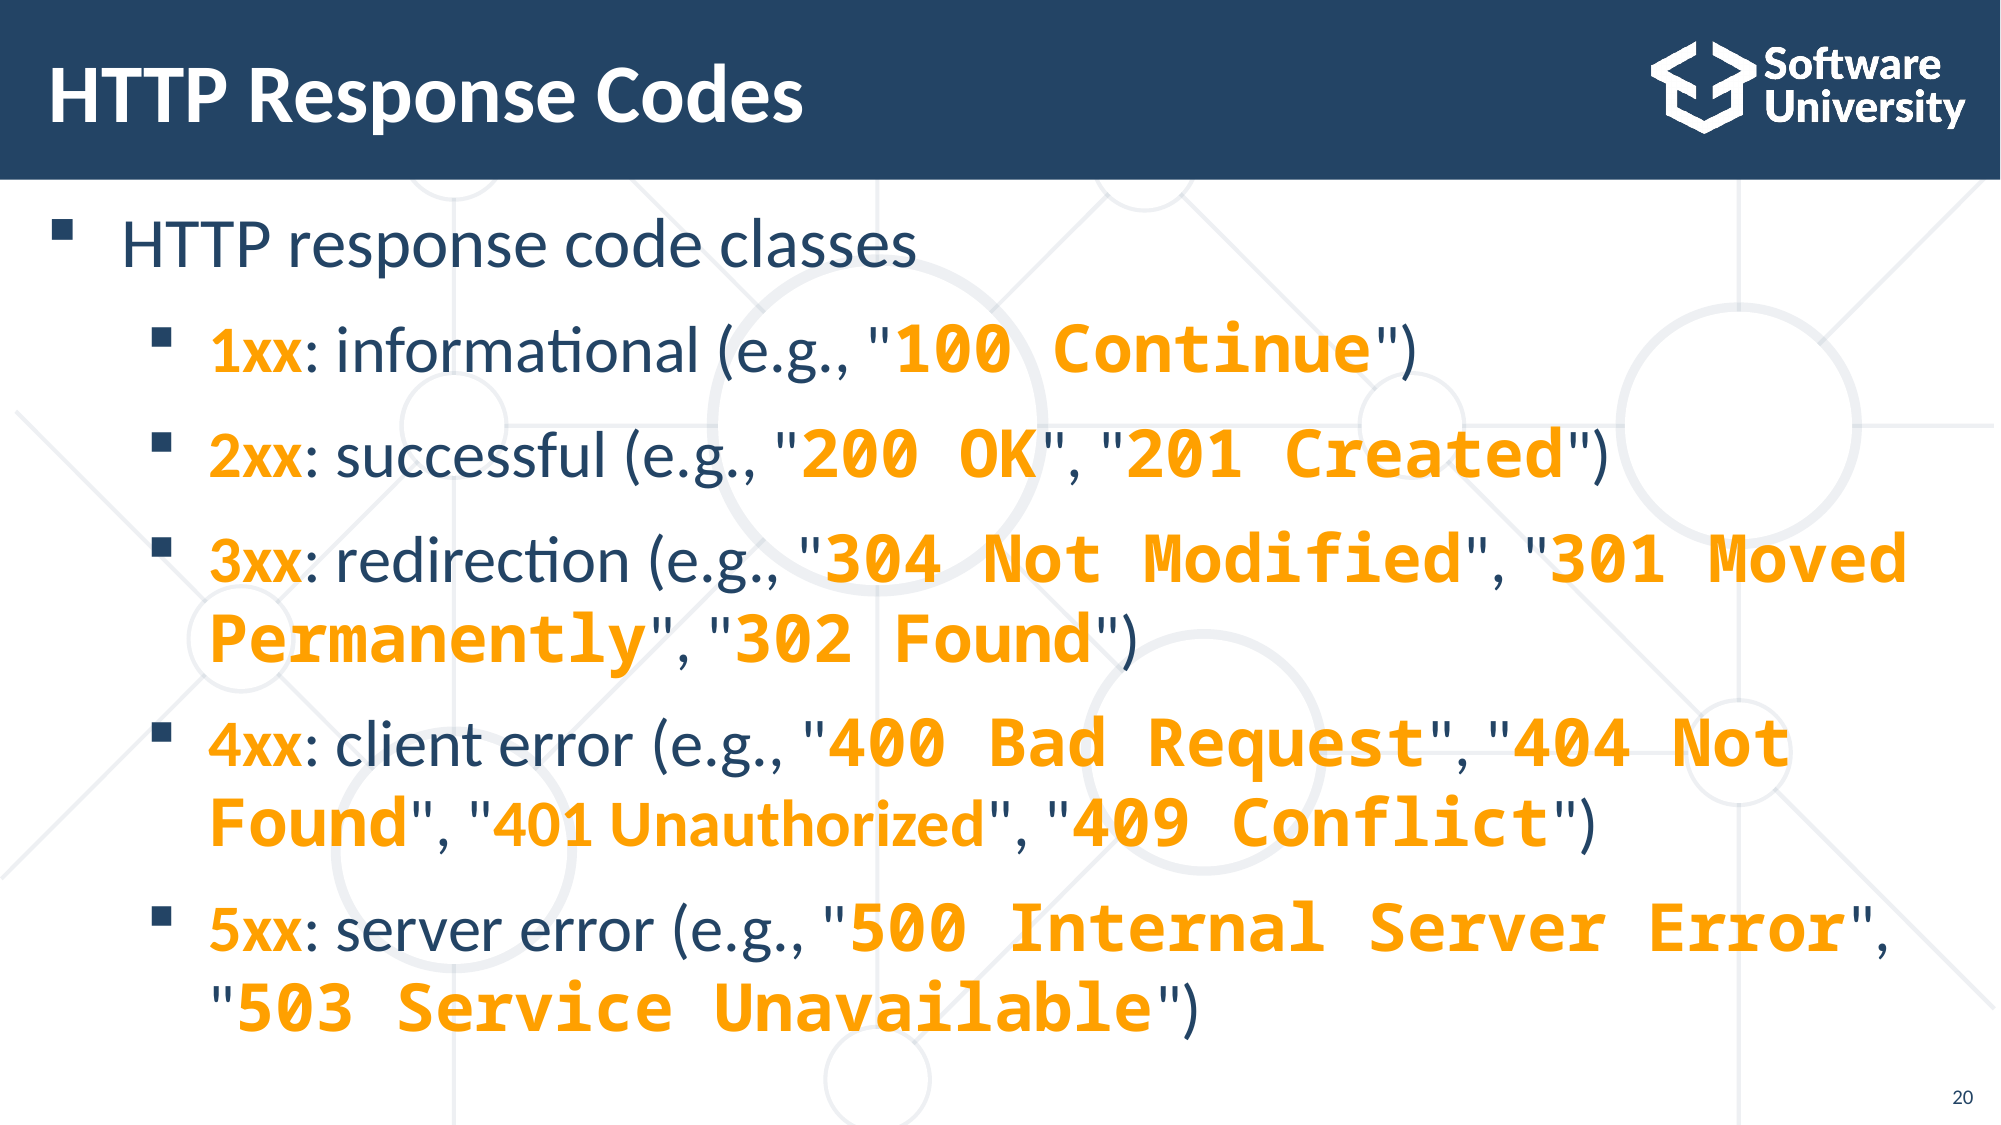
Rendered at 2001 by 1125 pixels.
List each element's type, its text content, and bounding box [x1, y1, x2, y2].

slide_number 20 [1928, 1067, 1989, 1117]
title HTTP Response Codes [31, 16, 1625, 162]
text_box HTTP response code classes 1xx: informational (e.g., "100 Continue") 2xx: successful (e.g., "200 OK", "201 Created") 3xx: redirection (e.g., "304 Not Modified", "301 Moved Permanently", "302 Found") 4xx: client error (e.g., "400 Bad Request", "404 Not Found", "401 Unauthorized", "409 Conflict") 5xx: server error (e.g., "500 Internal Server Error", "503 Service Unavailable") [31, 188, 1968, 1103]
picture [1651, 41, 1966, 134]
